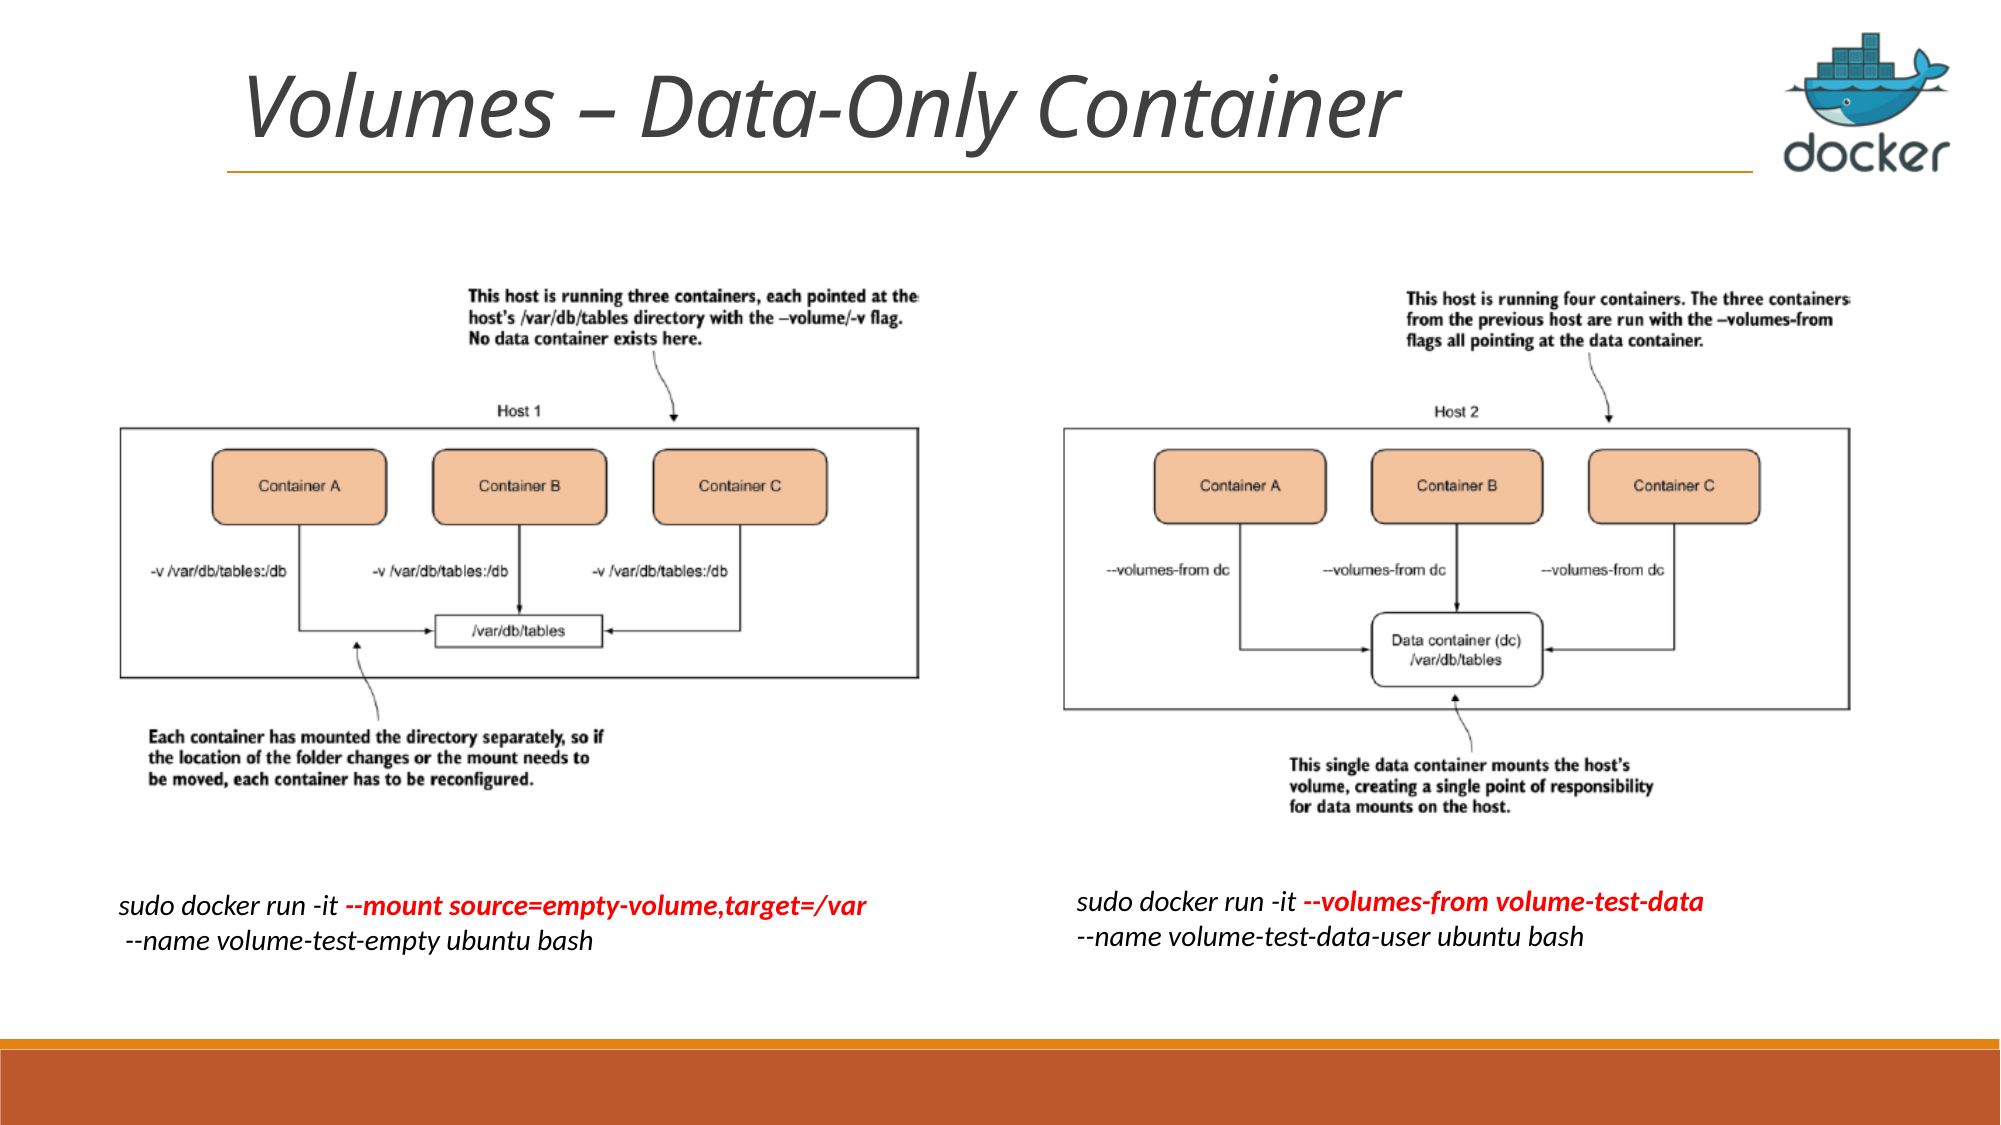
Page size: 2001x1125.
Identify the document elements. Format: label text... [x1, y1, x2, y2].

picture [103, 285, 928, 799]
text_box sudo docker run -it --volumes-from volume-test-data --name volume-test-data-user ubuntu bash [1061, 874, 1801, 960]
picture [1753, 25, 1973, 185]
picture [1044, 286, 1862, 820]
title Volumes – Data-Only Container [226, 58, 1604, 163]
text_box sudo docker run -it --mount source=empty-volume,target=/var --name volume-test-empty ubuntu bash [103, 879, 887, 964]
